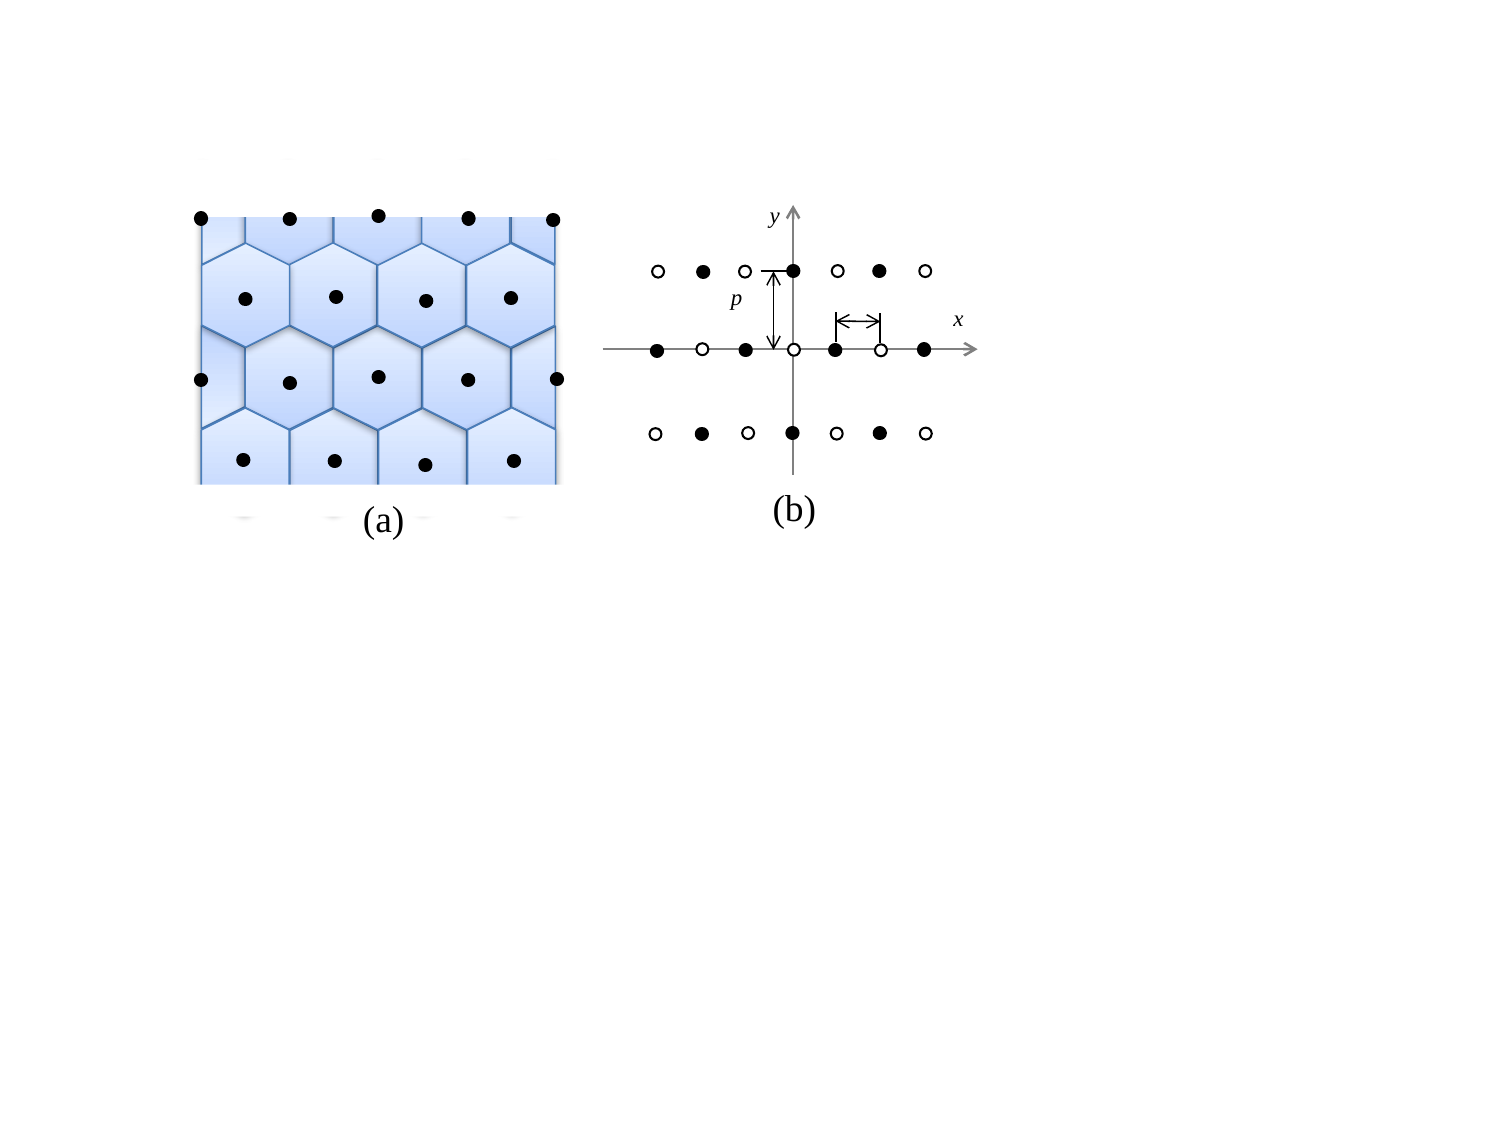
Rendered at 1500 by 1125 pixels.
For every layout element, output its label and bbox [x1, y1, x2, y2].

text_box [162, 159, 978, 549]
